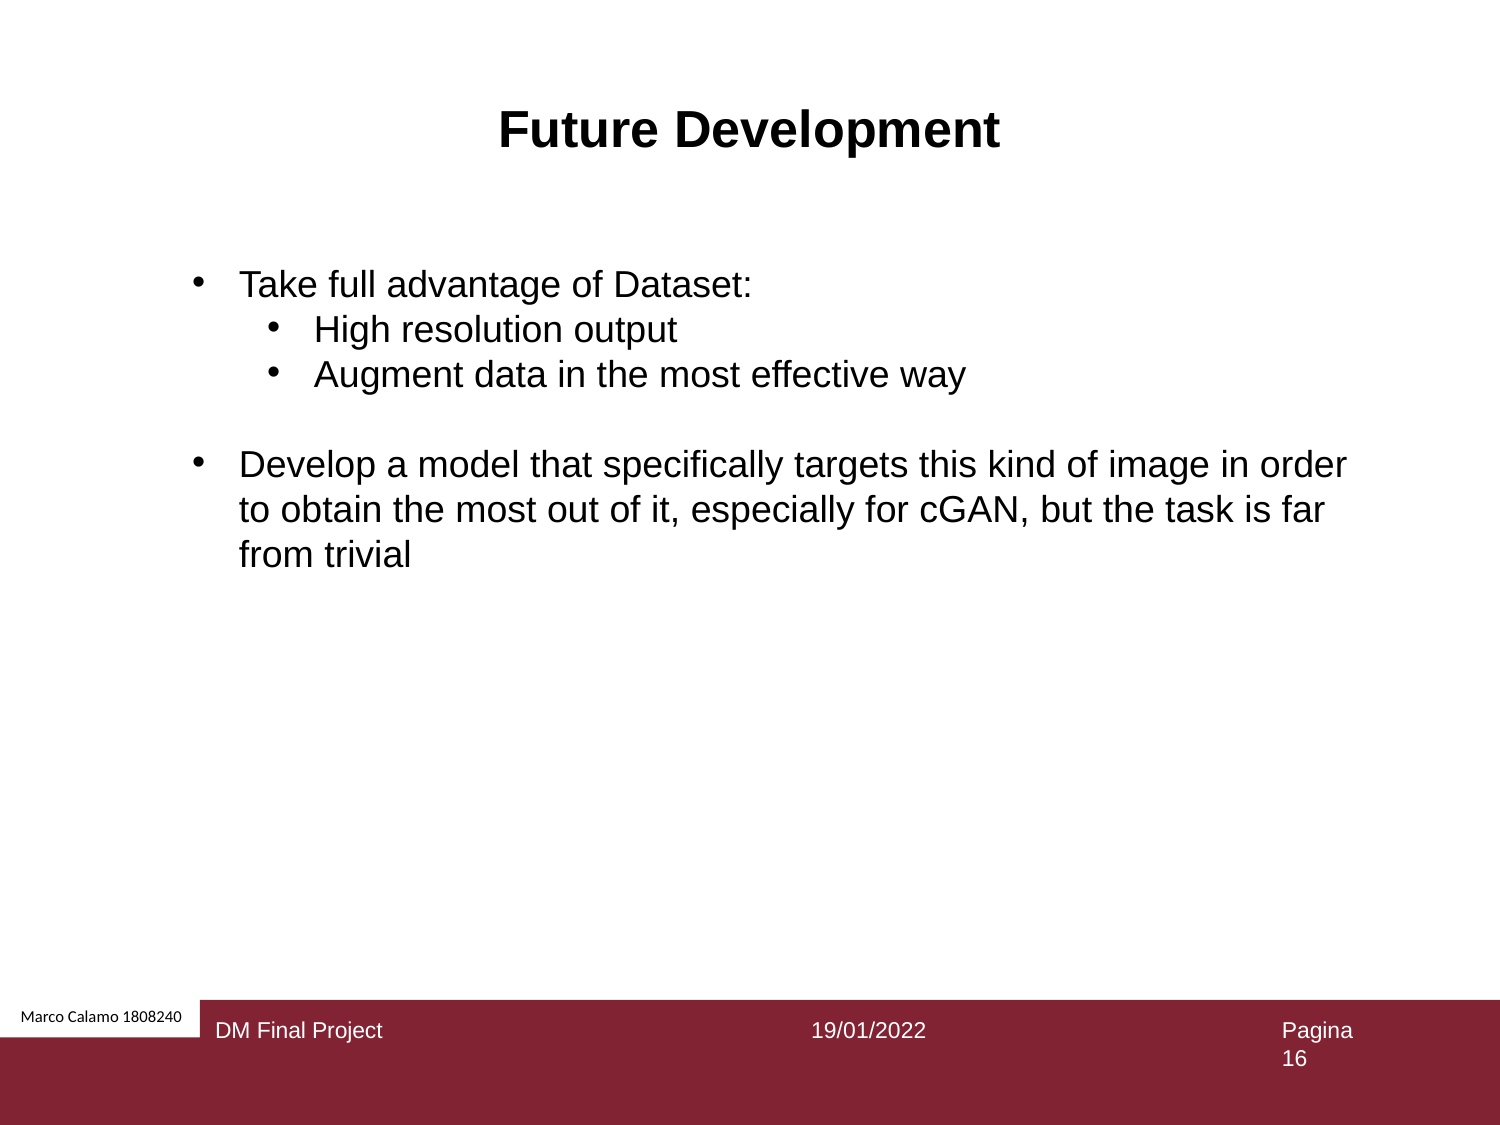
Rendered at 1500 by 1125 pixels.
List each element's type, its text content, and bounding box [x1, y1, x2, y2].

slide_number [809, 1015, 929, 1125]
slide_number Pagina 16 [1279, 1015, 1379, 1125]
footer DM Final Project [212, 1015, 427, 1125]
text_box Marco Calamo 1808240 [5, 998, 213, 1034]
text_box Take full advantage of Dataset: High resolution output Augment data in the most effective way Develop a model that specifically targets this kind of image in order to obtain the most out of it, especially for cGAN, but the task is far from trivial [177, 252, 1379, 582]
text_box Future Development [338, 88, 1161, 166]
